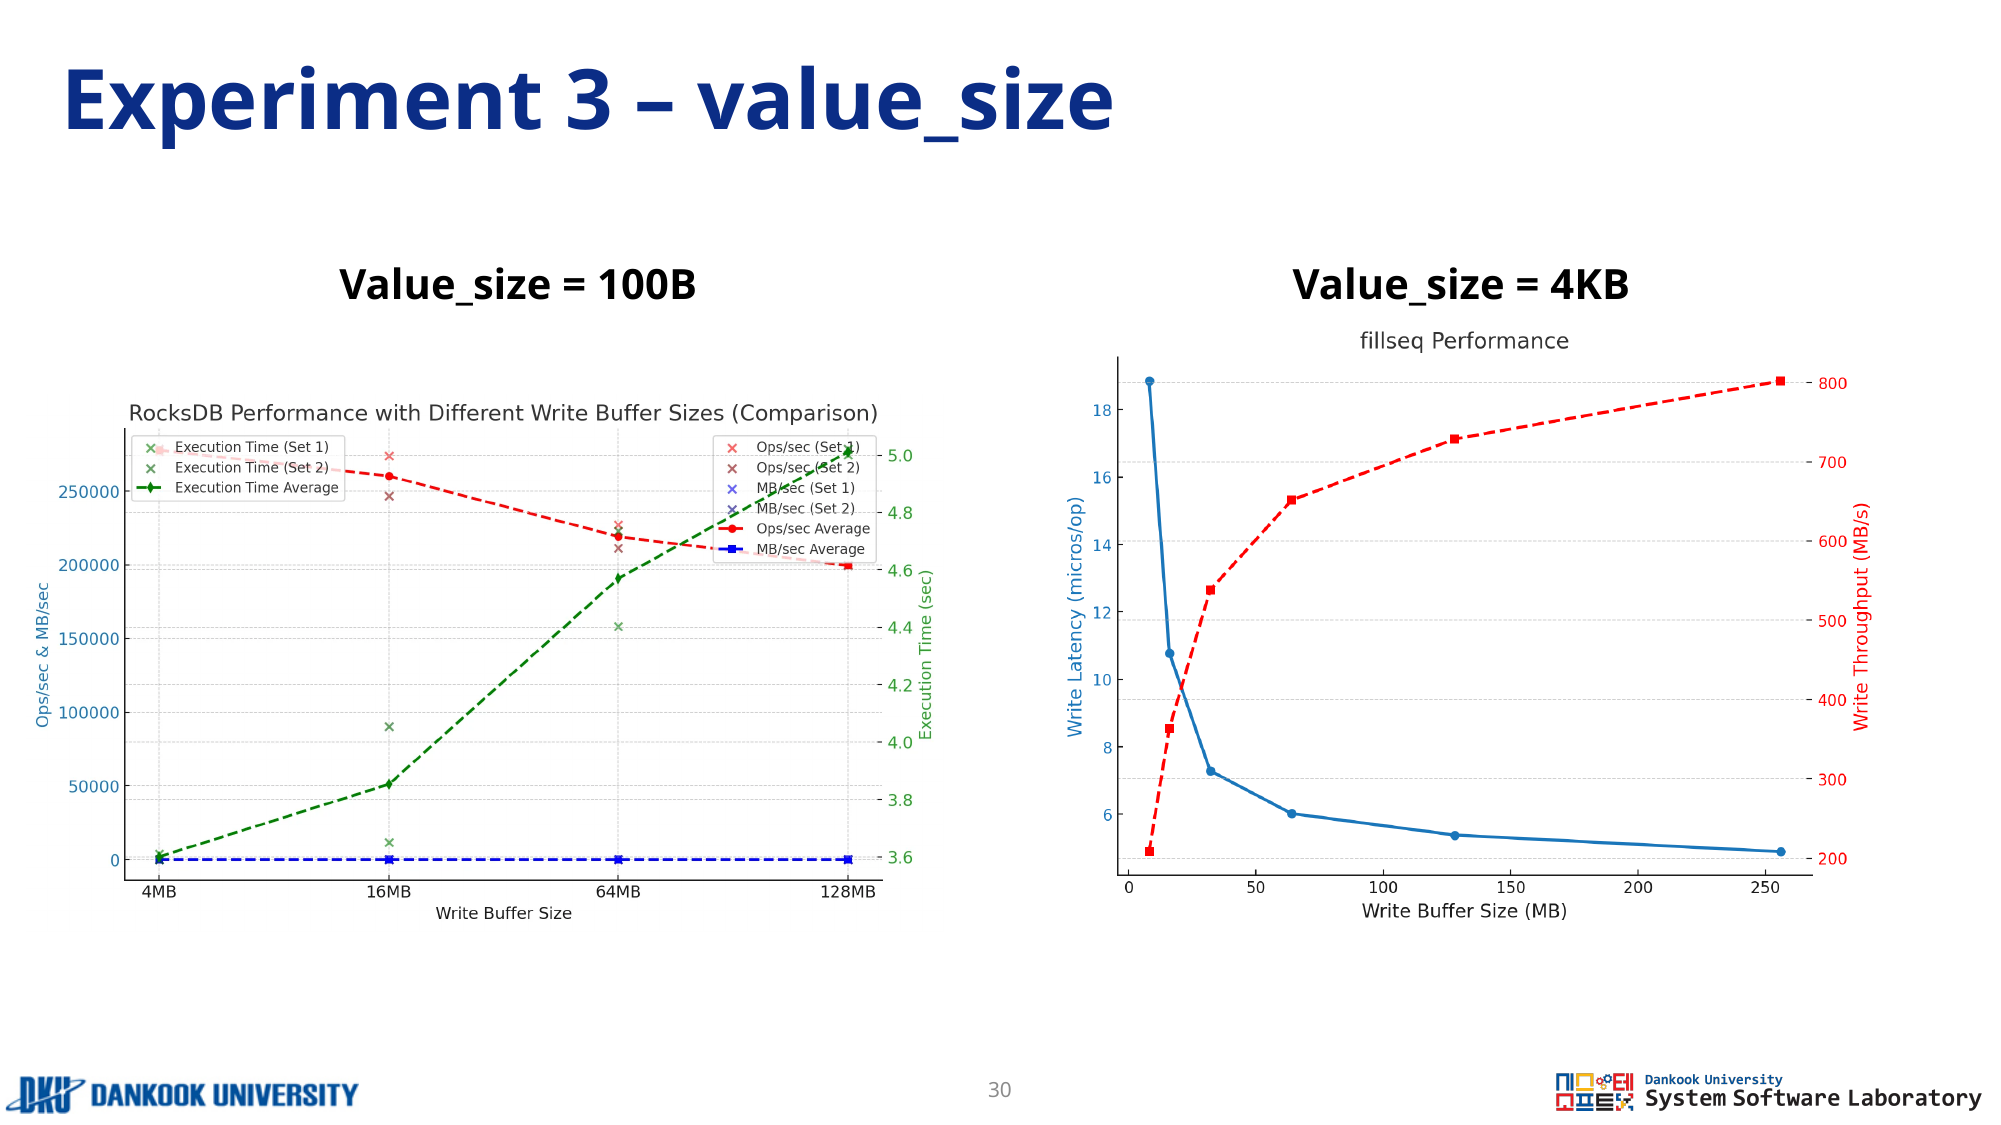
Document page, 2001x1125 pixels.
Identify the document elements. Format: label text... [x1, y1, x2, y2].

title Experiment 3 – value_size [46, 34, 1945, 171]
slide_number 30 [774, 1067, 1225, 1116]
picture [26, 394, 944, 932]
picture [5, 1076, 359, 1114]
picture [1548, 1064, 2001, 1125]
text_box Value_size = 4KB [1278, 225, 2000, 316]
text_box Value_size = 100B [324, 225, 1278, 316]
picture [1056, 320, 1883, 932]
